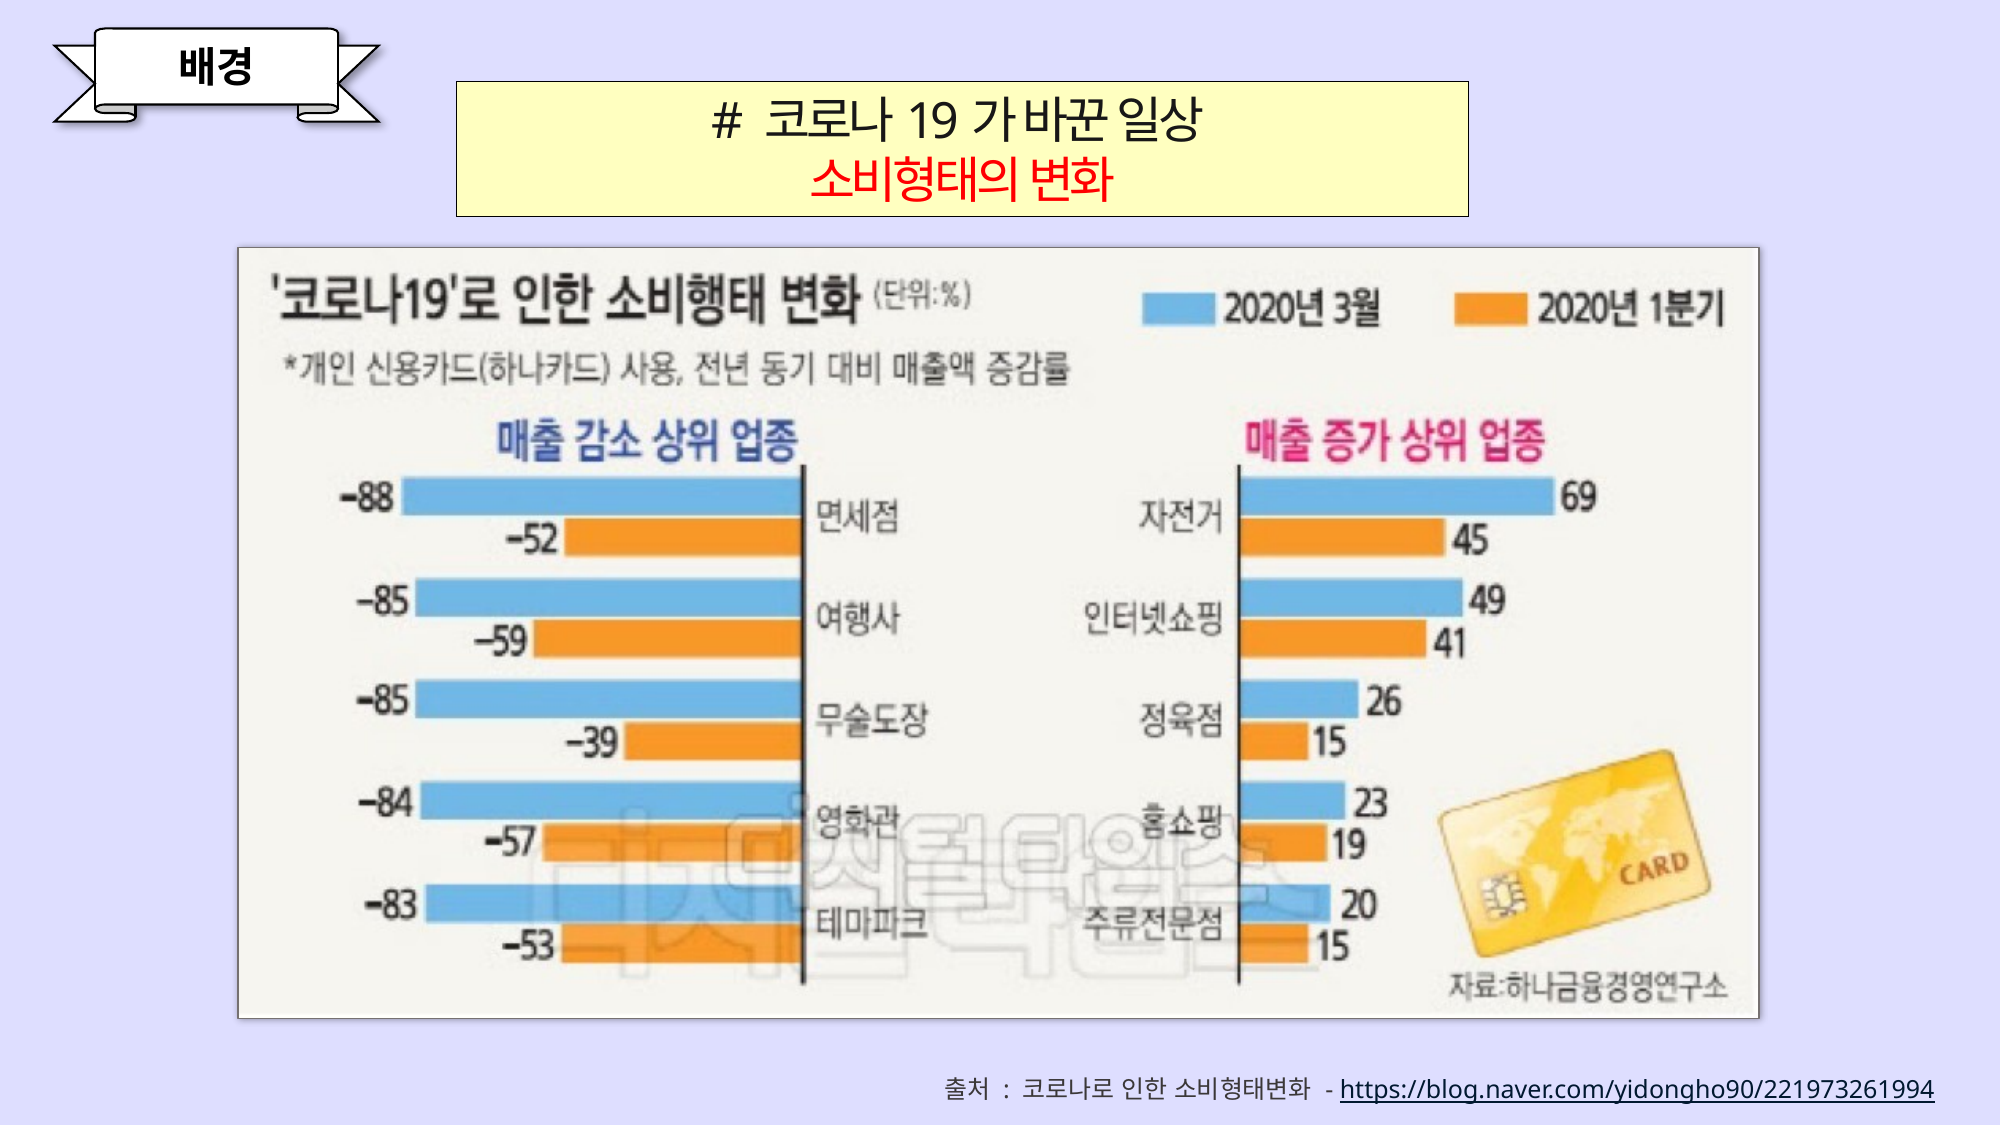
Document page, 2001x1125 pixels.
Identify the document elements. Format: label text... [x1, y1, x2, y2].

text_box 출처 : 코로나로 인한 소비형태변화 - https://blog.naver.com/yidongho90/221973261994 [929, 1066, 2000, 1116]
text_box [51, 27, 382, 123]
text_box 배경 [132, 31, 301, 102]
picture [238, 248, 1759, 1018]
text_box # 코로나19가 바꾼 일상 소비형태의 변화 [456, 81, 1469, 217]
